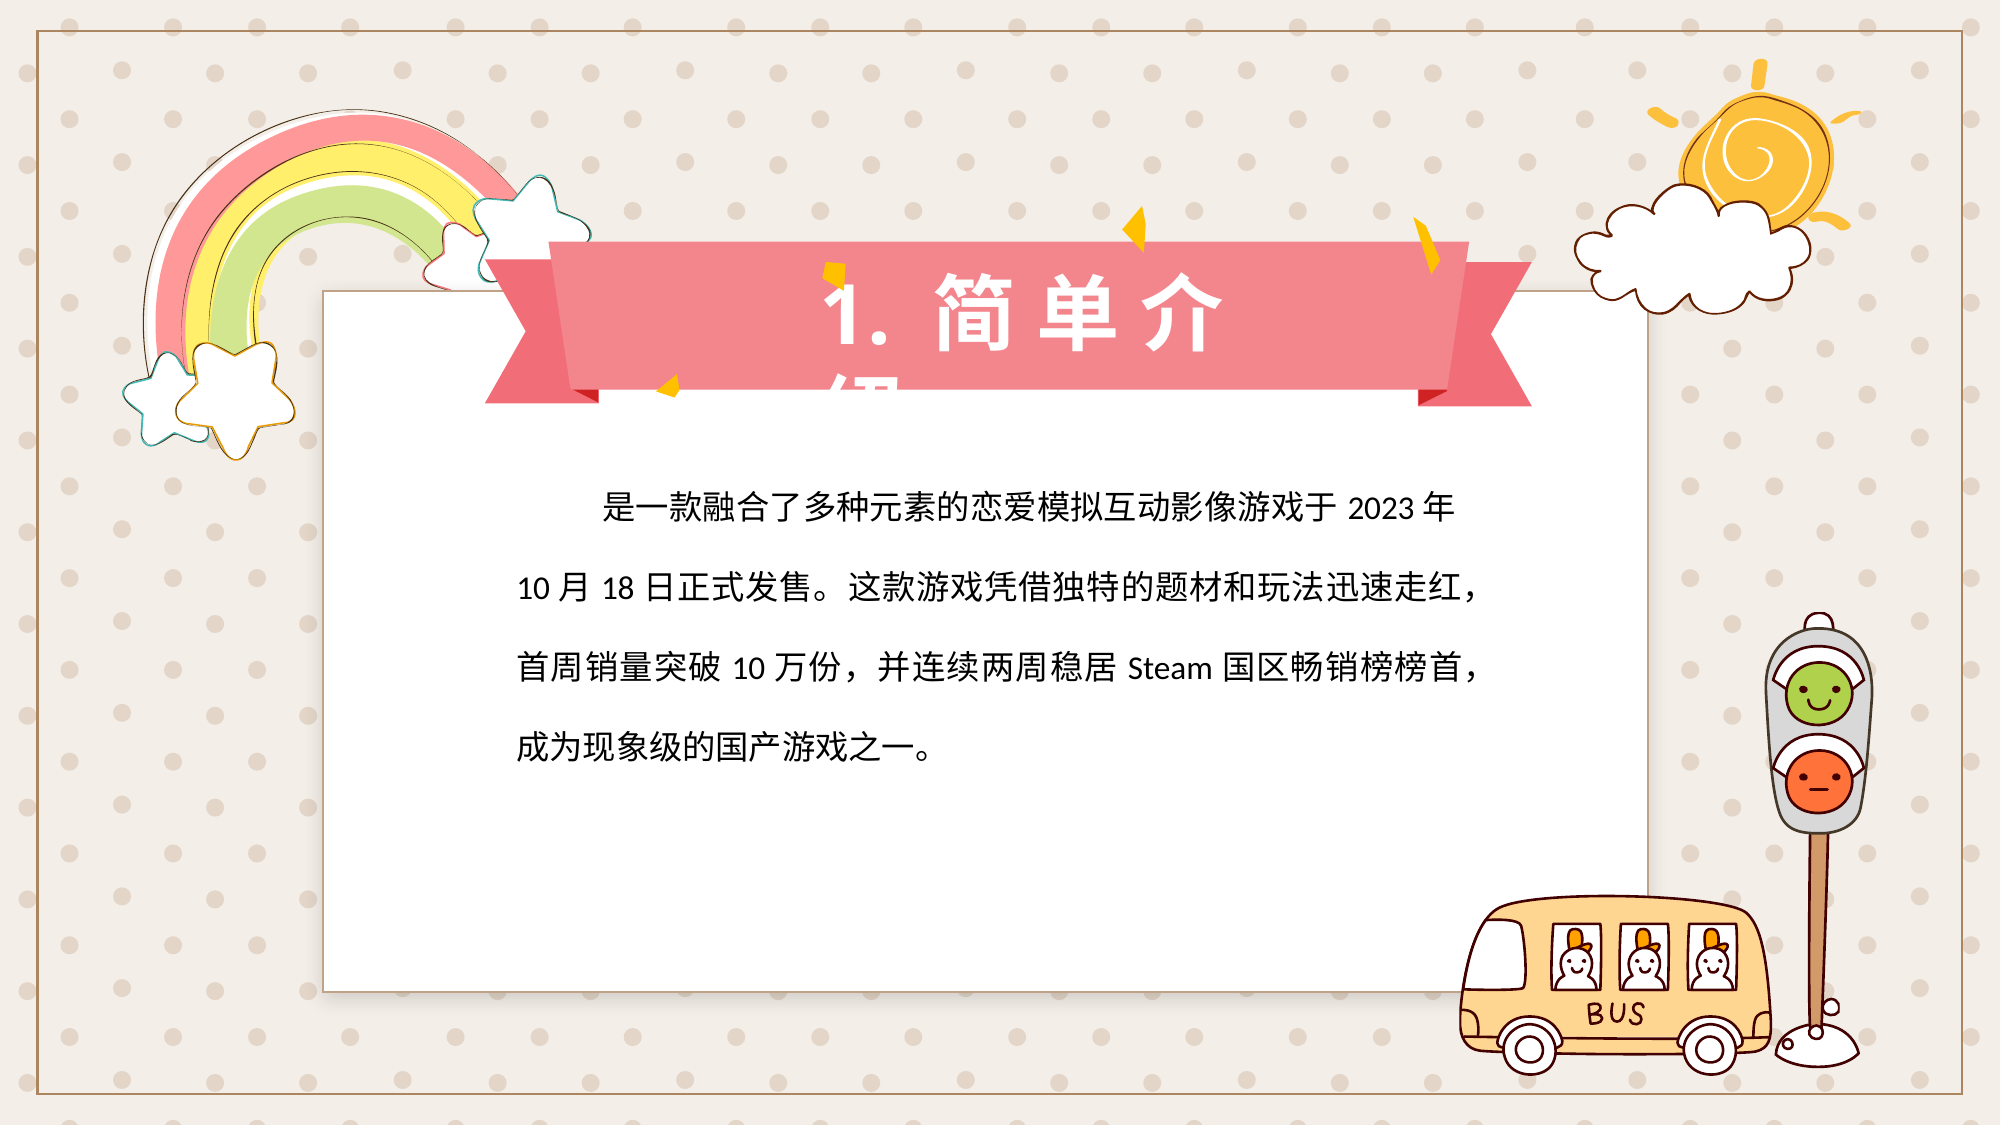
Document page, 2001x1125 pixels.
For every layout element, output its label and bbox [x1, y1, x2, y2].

text_box [36, 30, 1963, 1095]
text_box [484, 241, 1532, 407]
text_box [1570, 181, 1814, 317]
picture [1459, 612, 1874, 1077]
text_box [104, 109, 595, 436]
picture [1646, 58, 1862, 272]
text_box [656, 205, 1441, 398]
